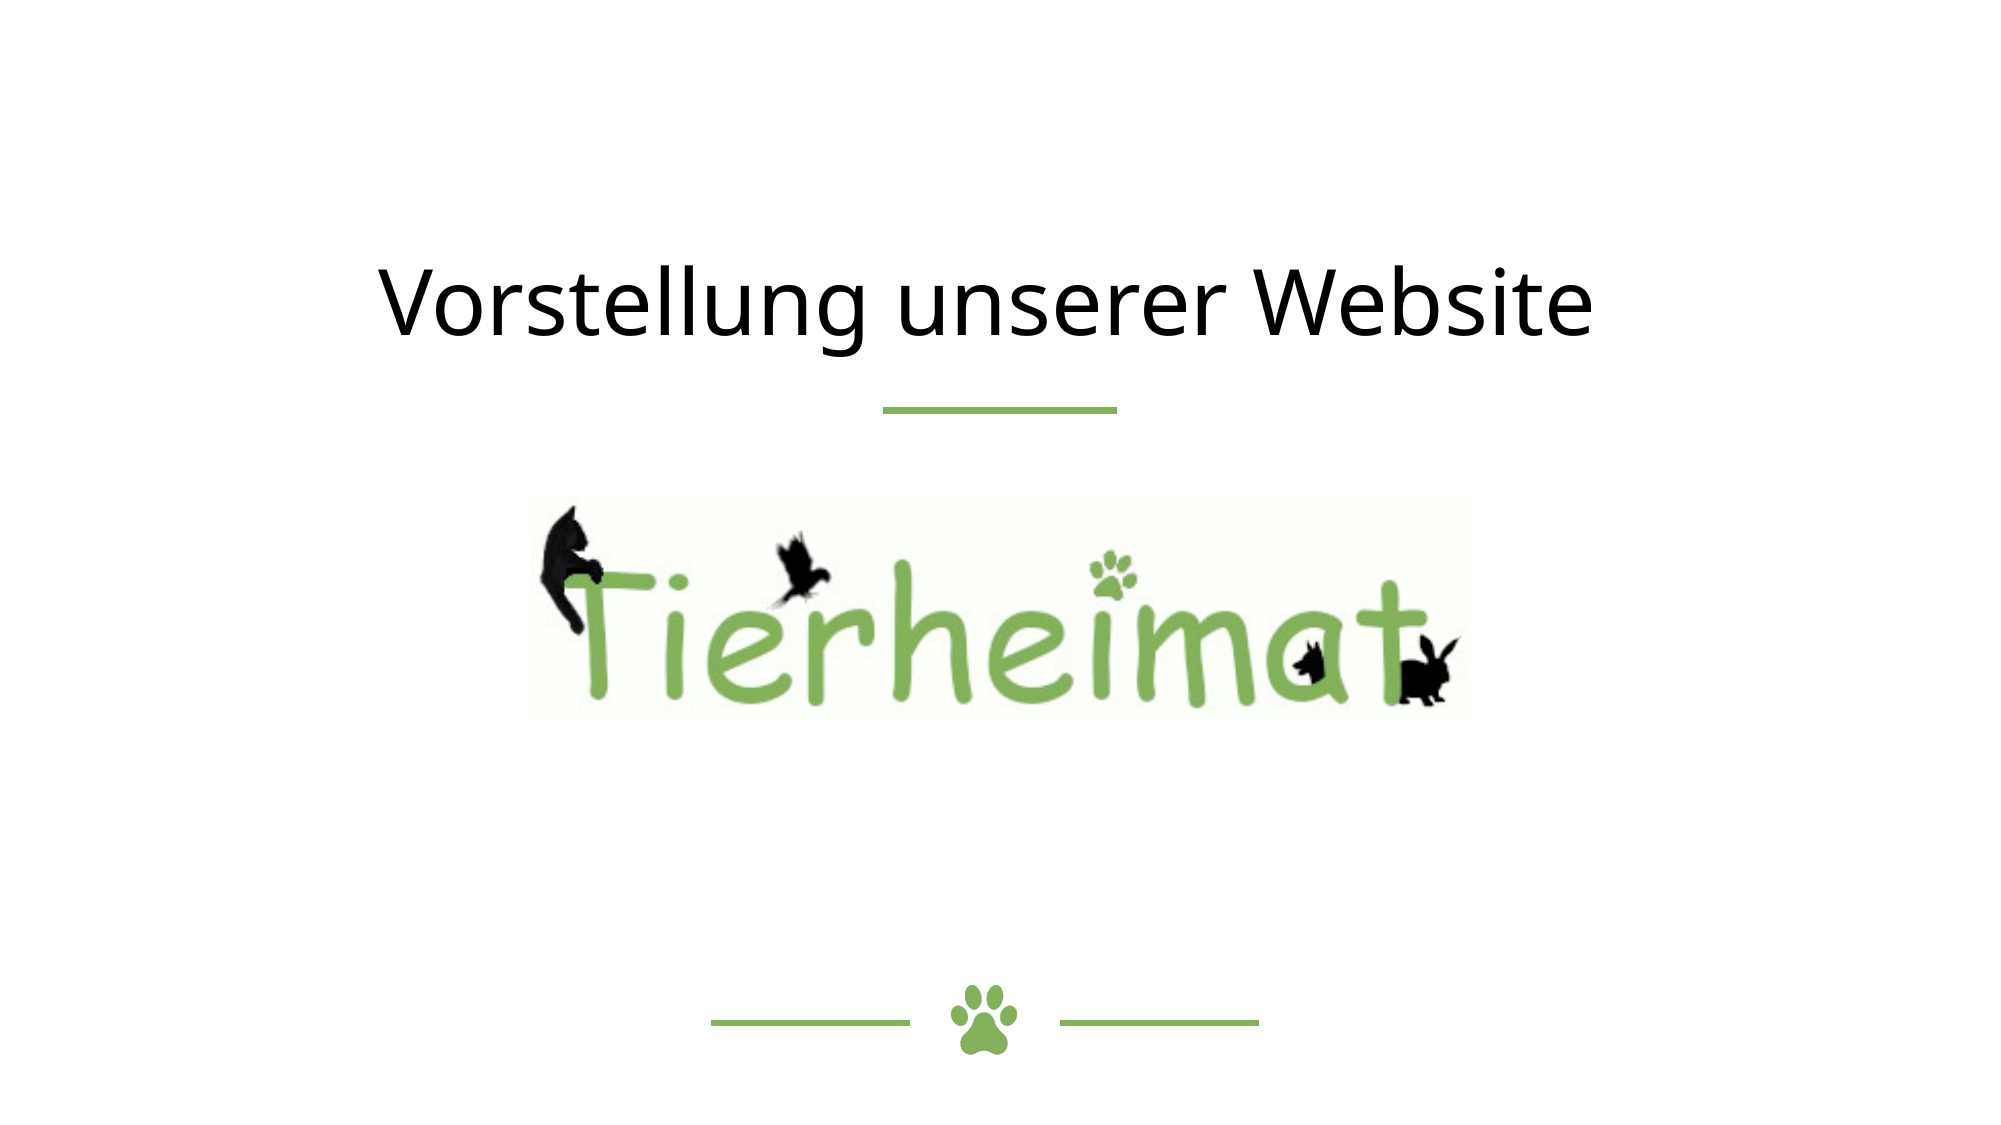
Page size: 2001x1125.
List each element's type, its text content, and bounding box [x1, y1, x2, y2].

title Vorstellung unserer Website [43, 194, 1957, 417]
picture [942, 968, 1019, 1062]
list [529, 496, 1471, 721]
